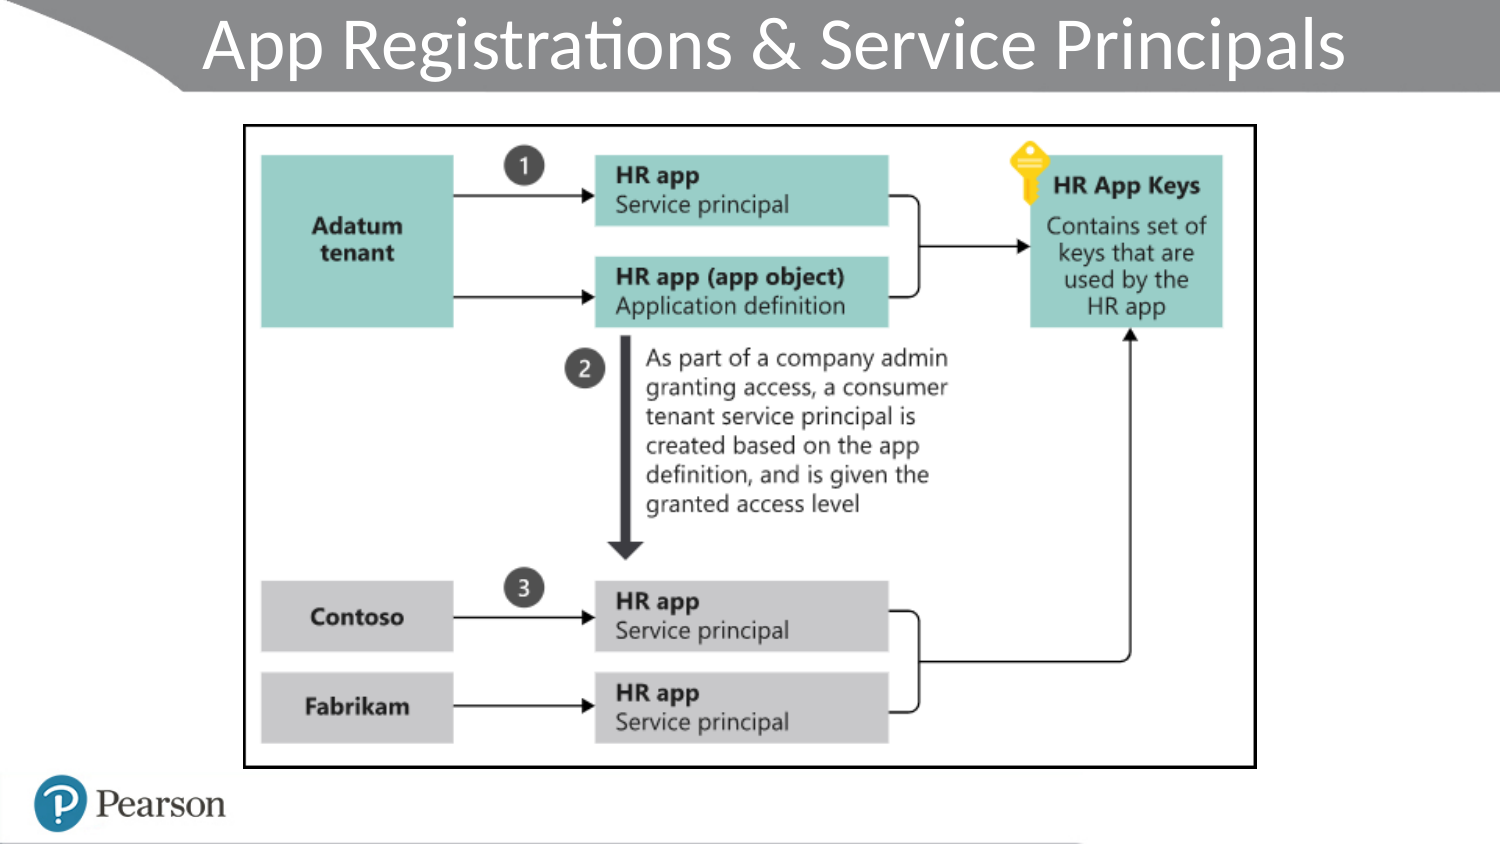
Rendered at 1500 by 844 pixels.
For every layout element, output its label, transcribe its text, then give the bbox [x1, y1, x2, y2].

picture [0, 0, 1500, 844]
title App Registrations & Service Principals [187, 0, 1426, 79]
